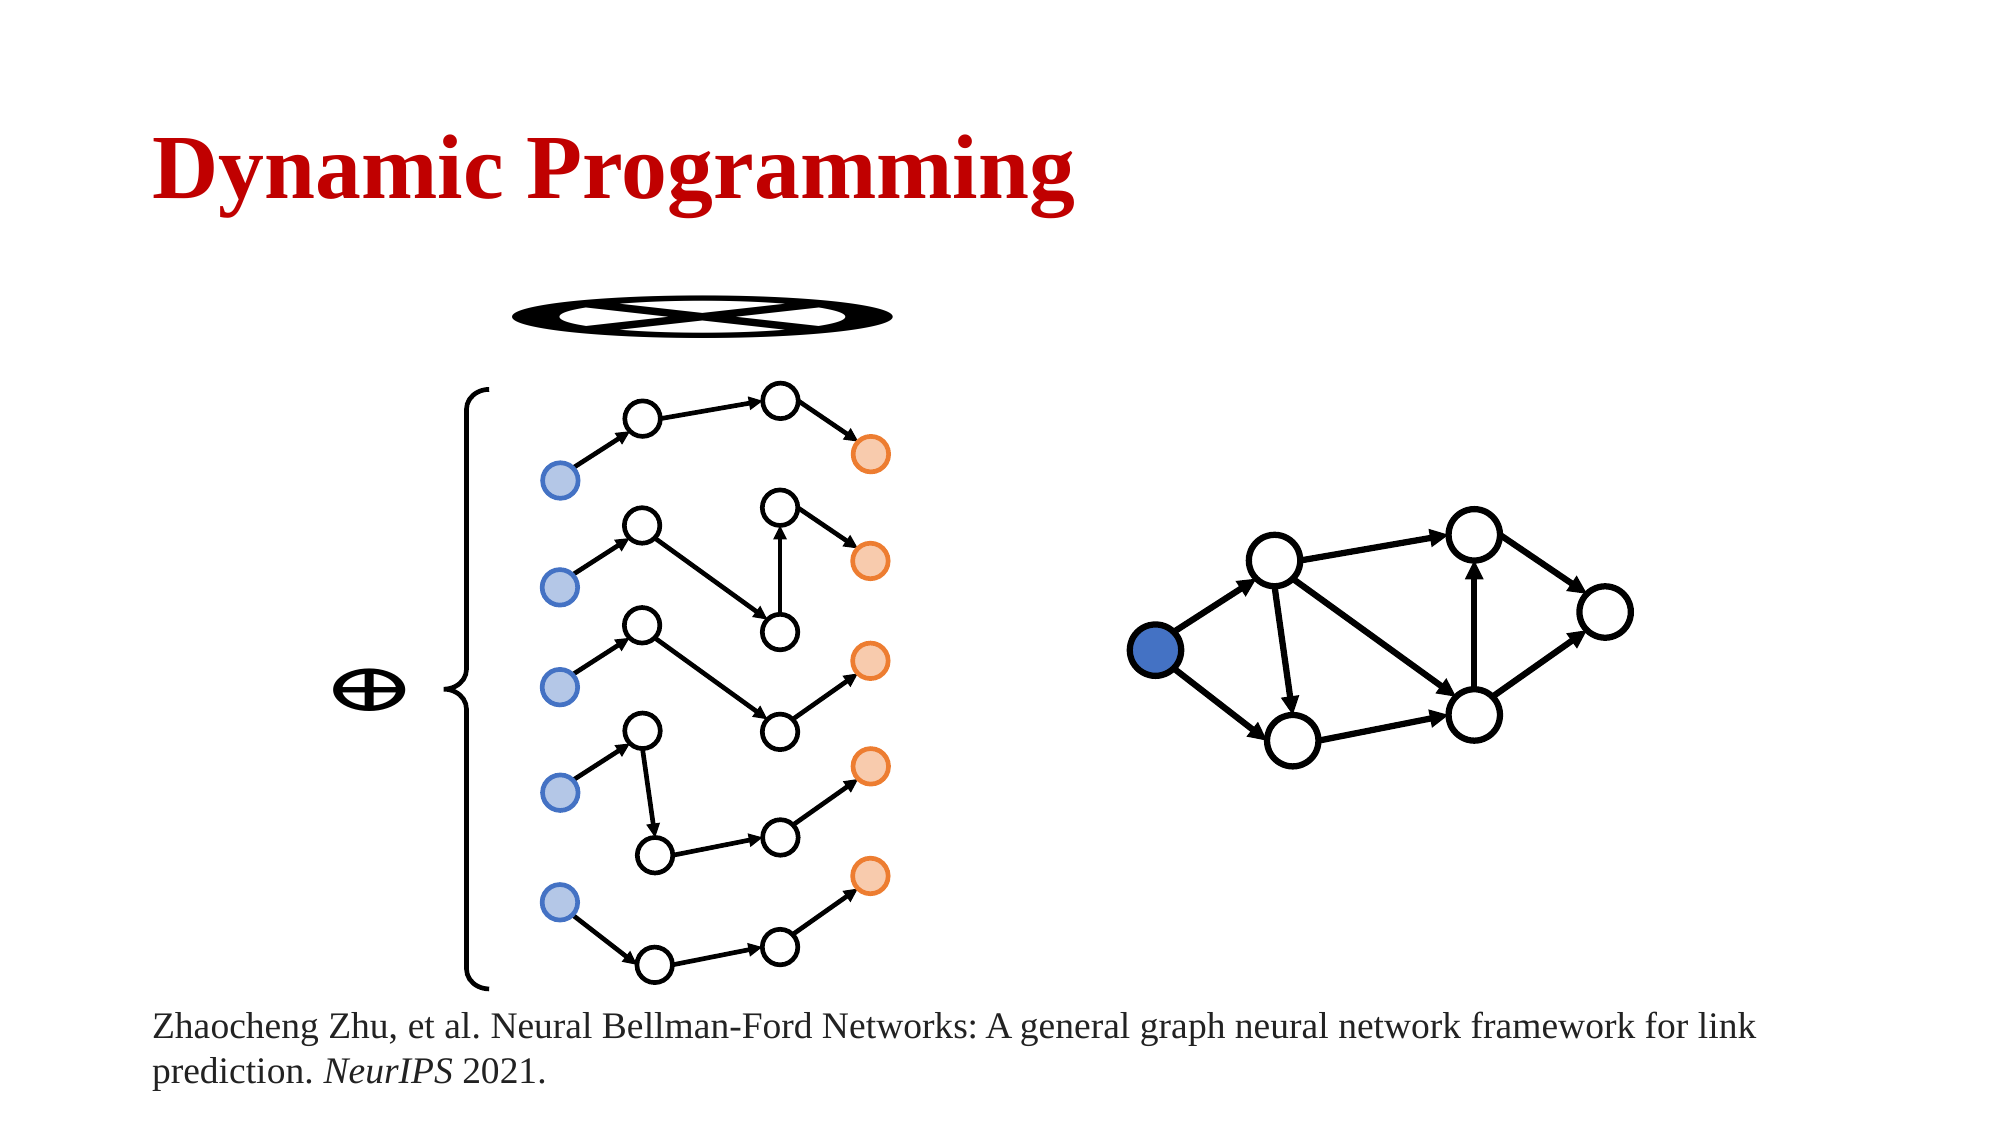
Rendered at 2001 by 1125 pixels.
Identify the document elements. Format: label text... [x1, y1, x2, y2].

title Dynamic Programming [137, 59, 1863, 278]
text_box Zhaocheng Zhu, et al. Neural Bellman-Ford Networks: A general graph neural network framework for link prediction. NeurIPS 2021. [137, 993, 1920, 1099]
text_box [321, 278, 960, 989]
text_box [1129, 509, 1631, 767]
